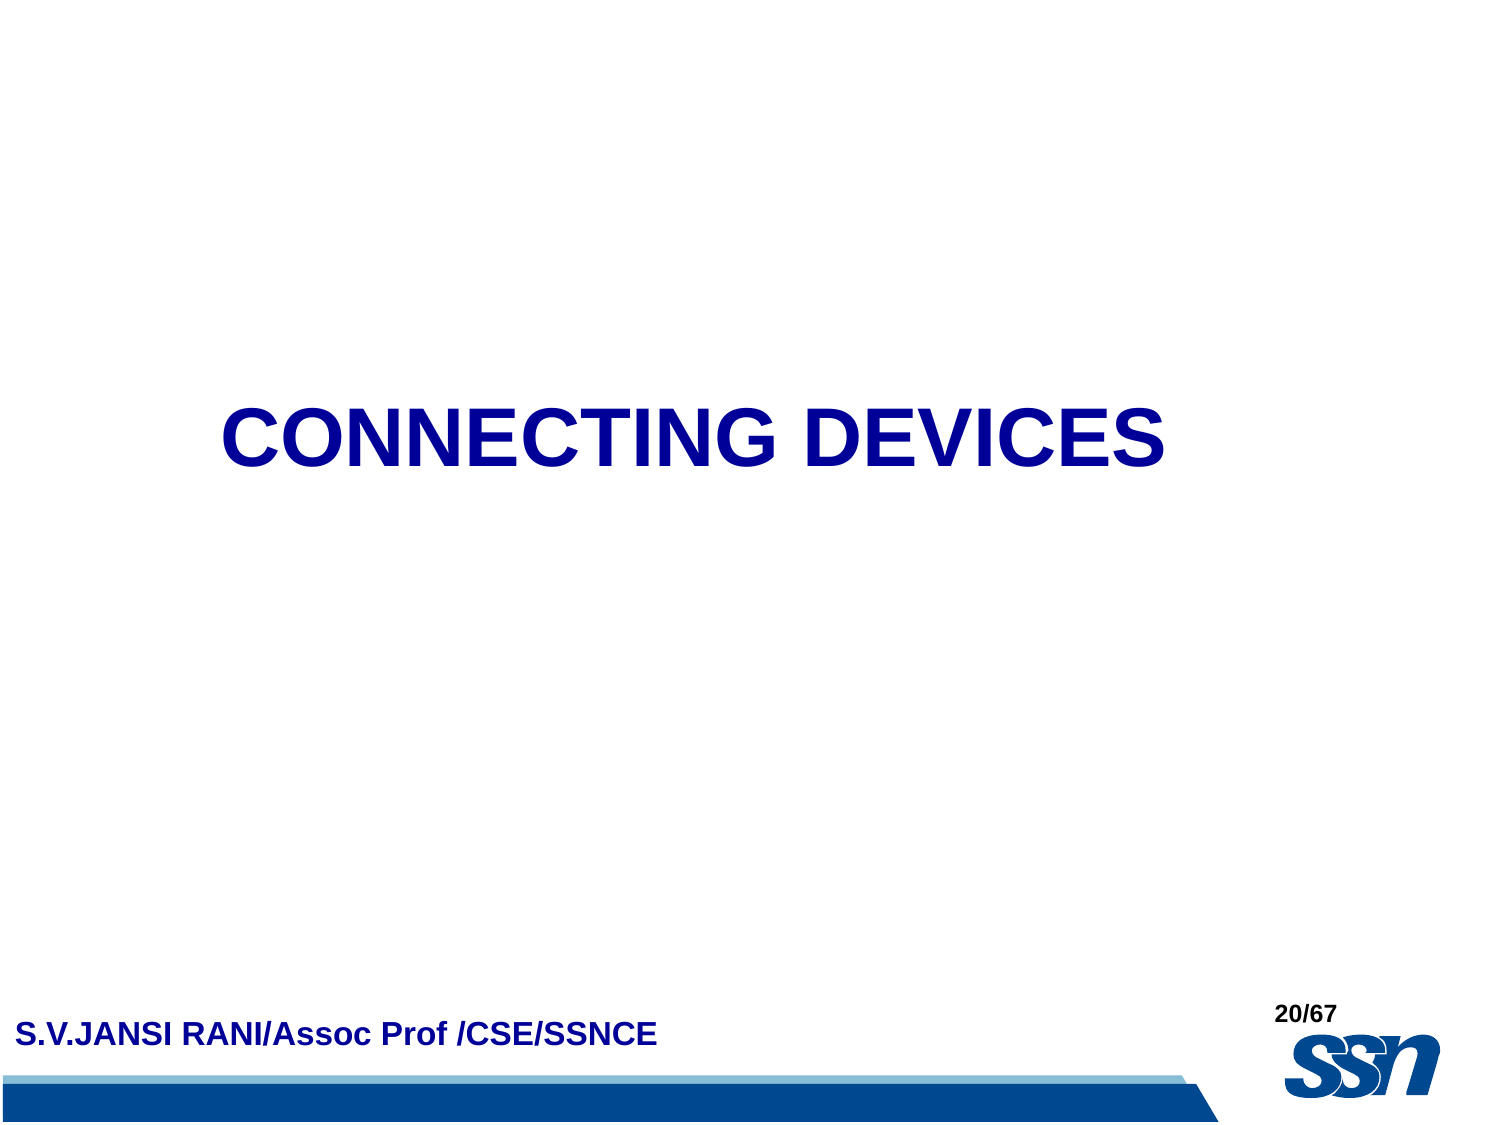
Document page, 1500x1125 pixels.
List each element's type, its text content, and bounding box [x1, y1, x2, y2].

title Connecting Devices [112, 375, 1388, 600]
